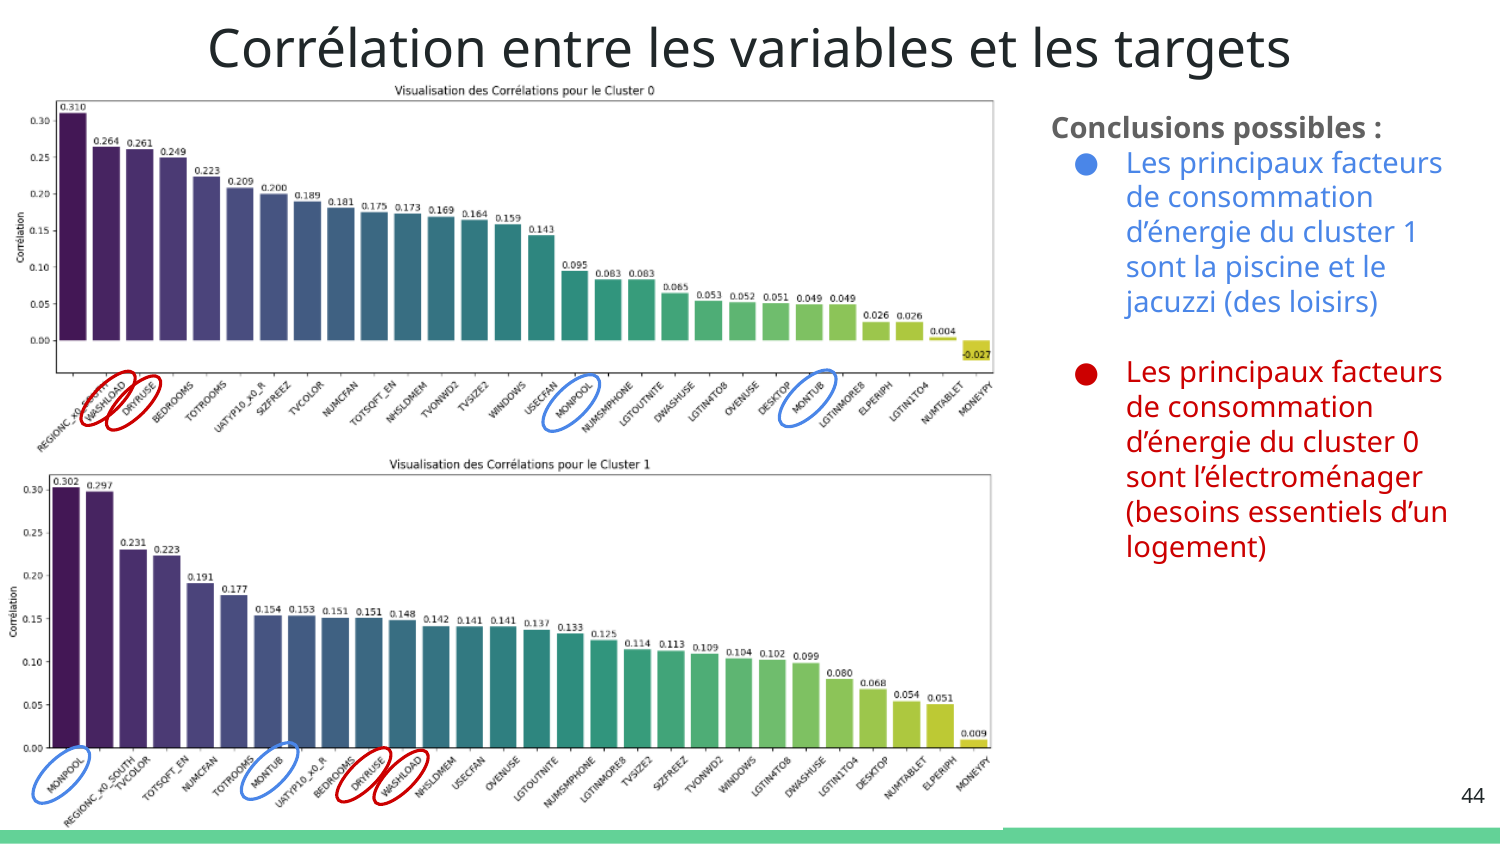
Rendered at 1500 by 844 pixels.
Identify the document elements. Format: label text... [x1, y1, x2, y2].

text_box Conclusions possibles : Les principaux facteurs de consommation d’énergie du cluster 1 sont la piscine et le jacuzzi (des loisirs) Les principaux facteurs de consommation d’énergie du cluster 0 sont l’électroménager (besoins essentiels d’un logement) [1035, 93, 1471, 809]
title Corrélation entre les variables et les targets [51, 0, 1449, 94]
picture [0, 80, 1003, 830]
slide_number ‹#› [1410, 764, 1500, 830]
